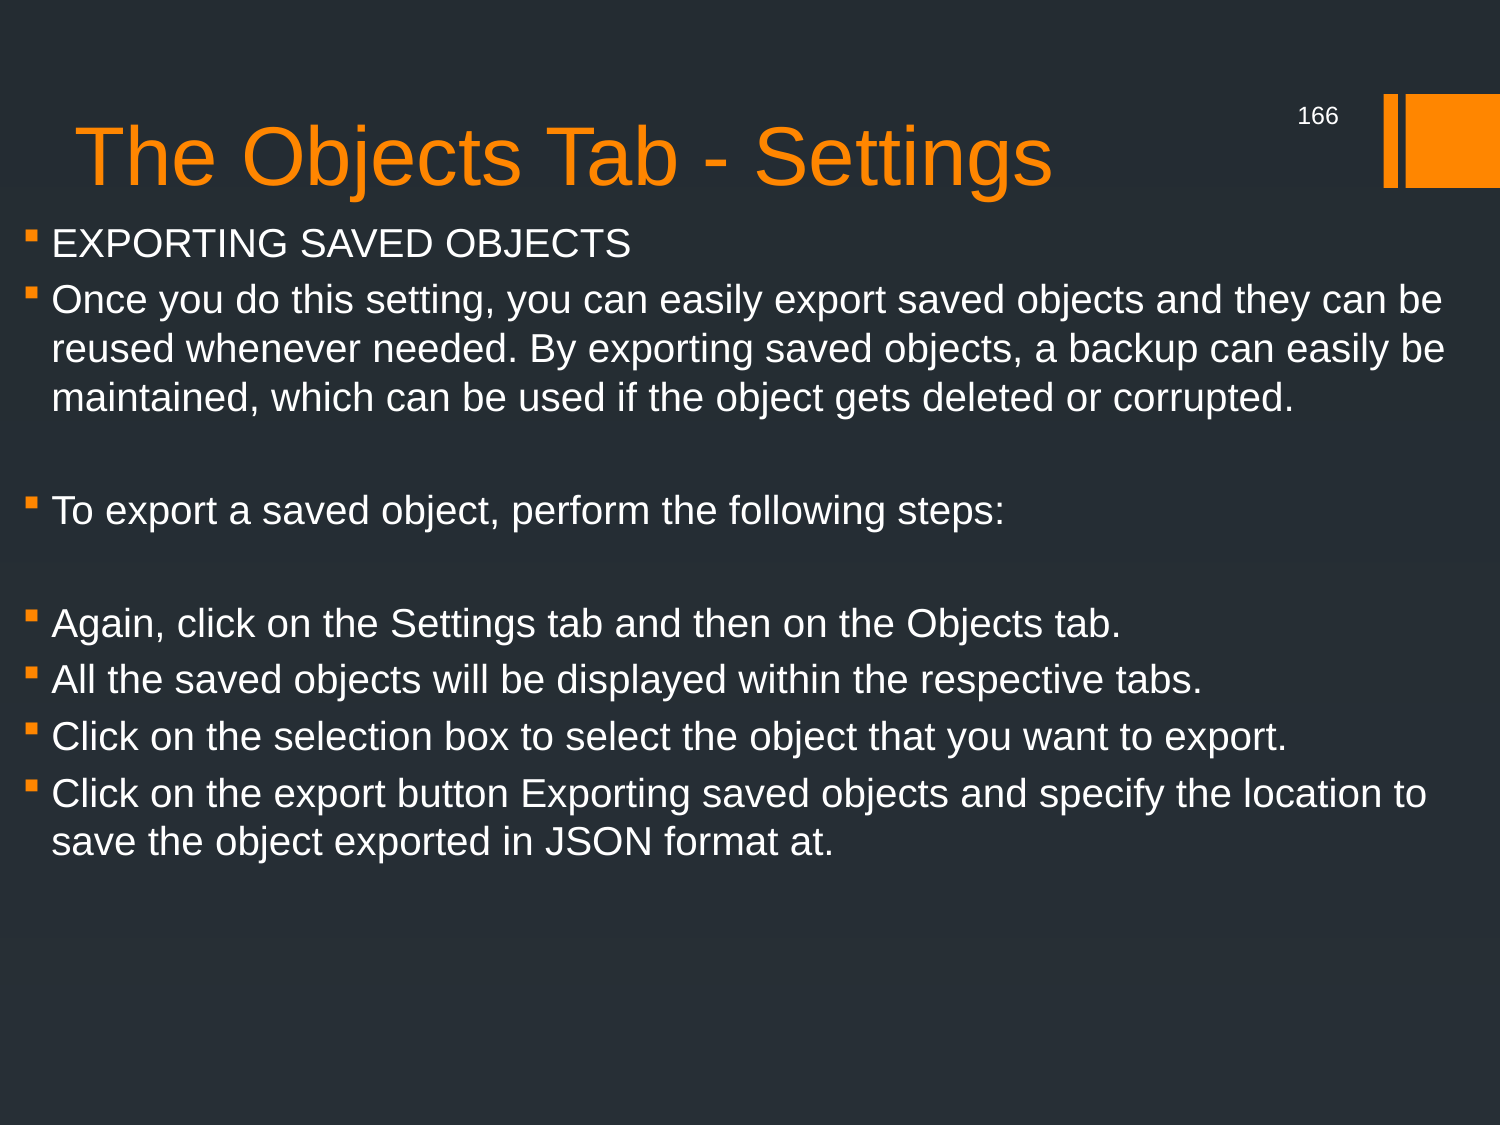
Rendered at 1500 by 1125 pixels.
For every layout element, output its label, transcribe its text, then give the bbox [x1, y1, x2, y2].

slide_number 166 [1199, 90, 1355, 140]
title The Objects Tab - Settings [59, 20, 1260, 209]
list EXPORTING SAVED OBJECTS Once you do this setting, you can easily export saved objects and they can be reused whenever needed. By exporting saved objects, a backup can easily be maintained, which can be used if the object gets deleted or corrupted. To export a saved object, perform the following steps: Again, click on the Settings tab and then on the Objects tab. All the saved objects will be displayed within the respective tabs. Click on the selection box to select the object that you want to export. Click on the export button Exporting saved objects and specify the location to save the object exported in JSON format at. [0, 209, 1488, 906]
